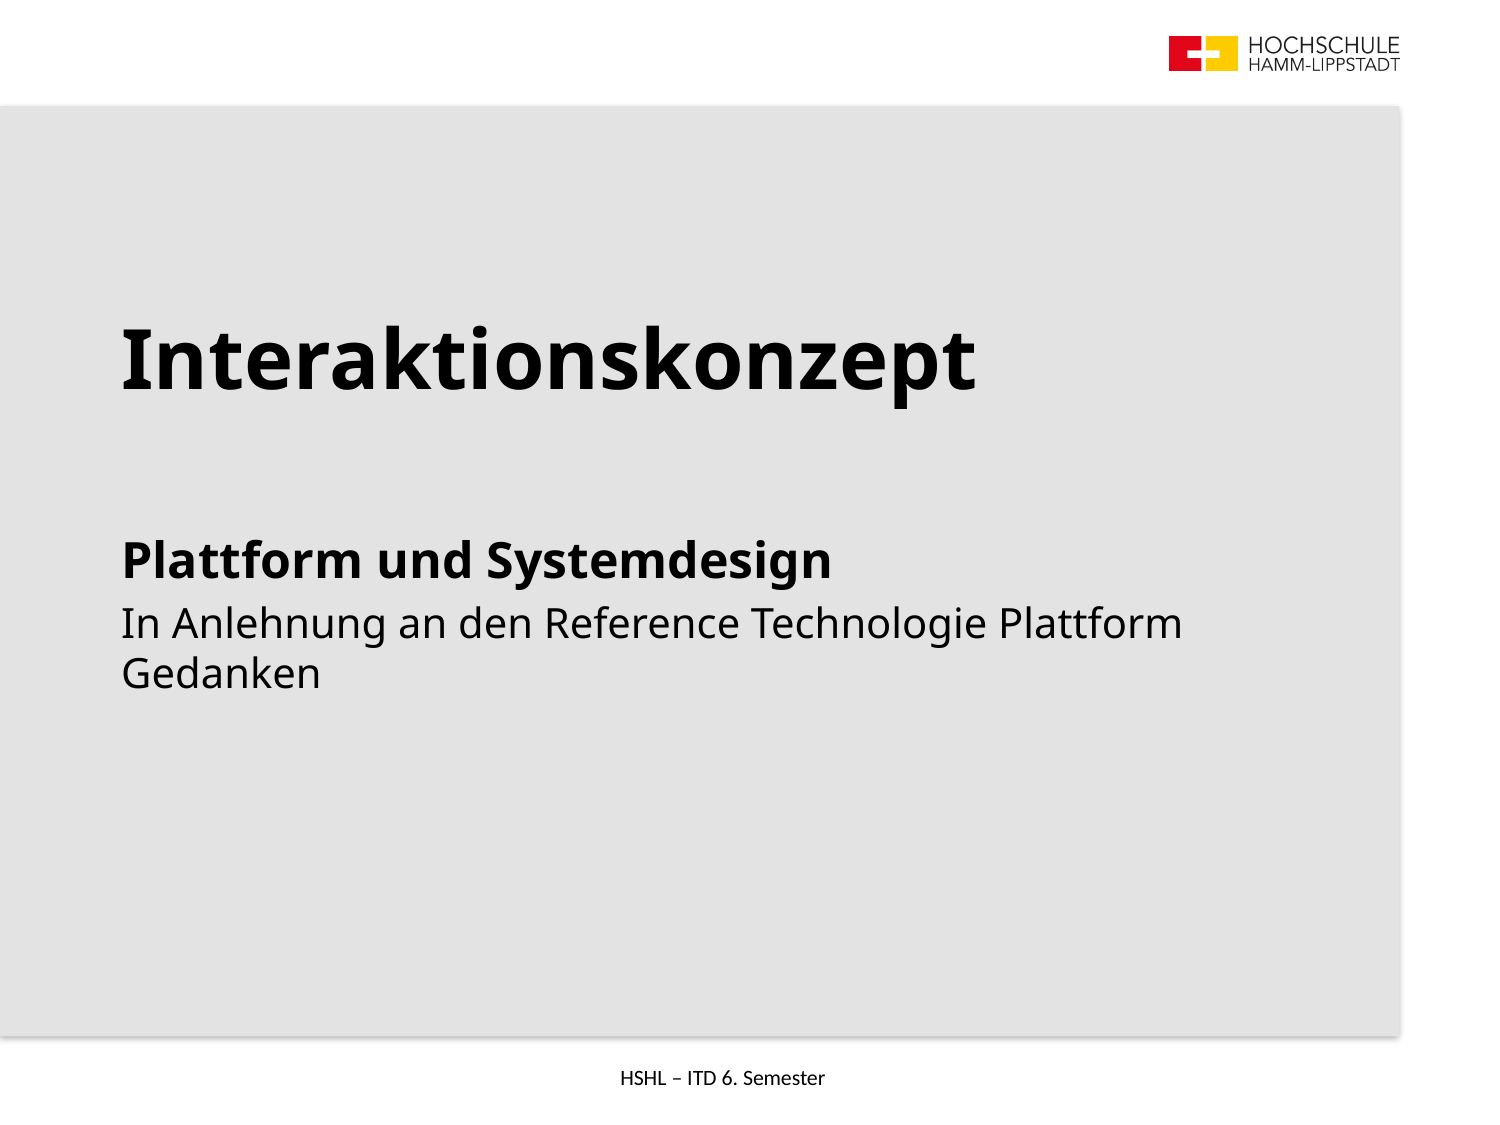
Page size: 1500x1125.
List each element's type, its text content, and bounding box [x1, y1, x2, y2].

picture [1169, 36, 1400, 71]
title Interaktionskonzept [106, 236, 1340, 478]
subtitle Plattform und Systemdesign In Anlehnung an den Reference Technologie Plattform Gedanken [106, 521, 1340, 891]
text_box HSHL – ITD 6. Semester [605, 1055, 841, 1097]
